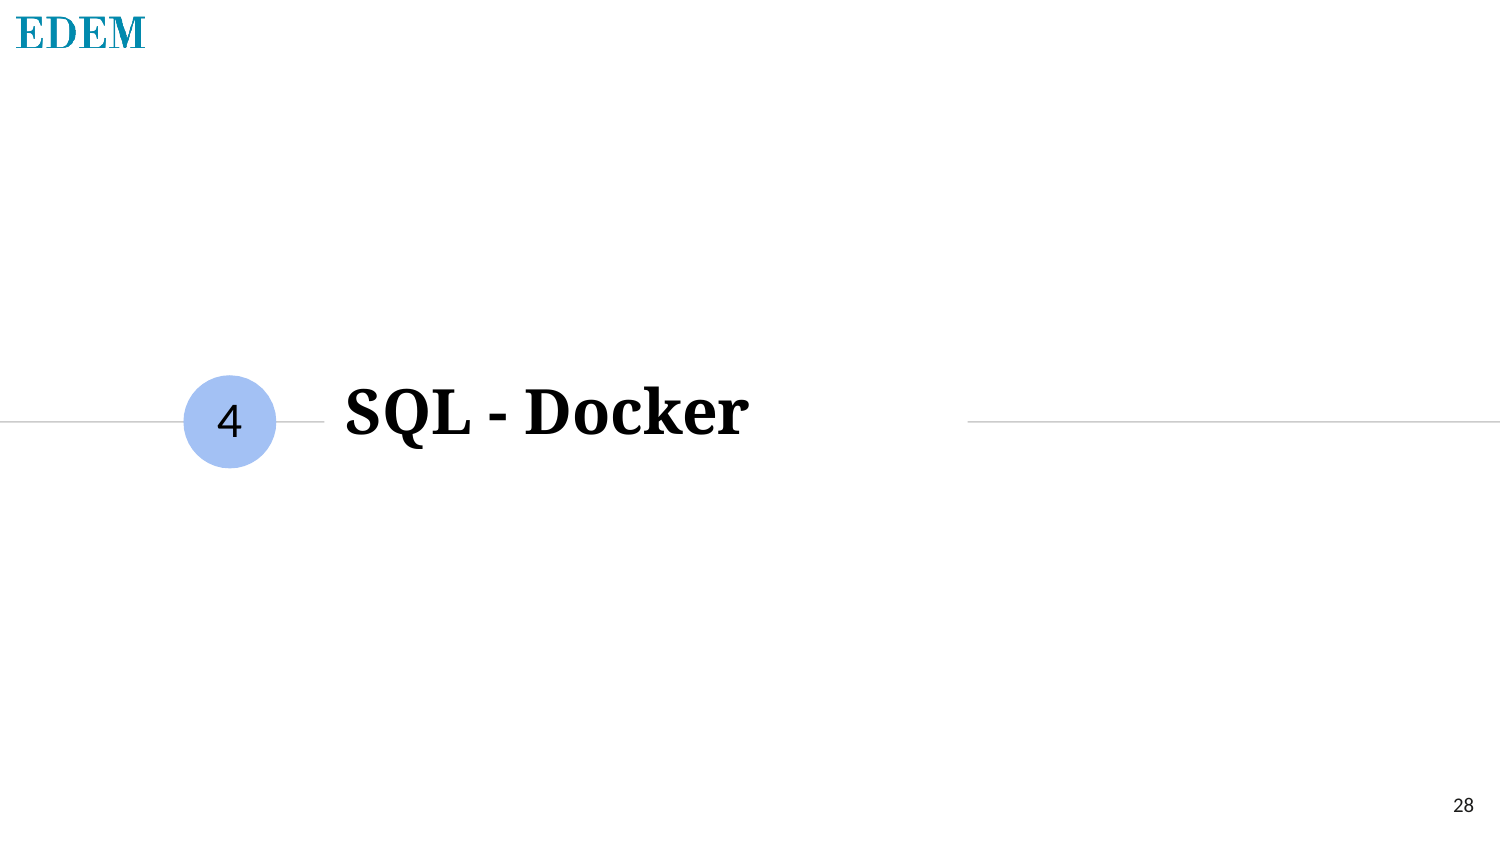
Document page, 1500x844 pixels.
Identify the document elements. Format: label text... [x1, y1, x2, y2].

picture [91, 16, 113, 48]
picture [16, 19, 20, 48]
picture [122, 16, 133, 34]
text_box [0, 375, 325, 469]
title SQL - Docker [343, 370, 945, 523]
slide_number 28 [1446, 794, 1483, 844]
picture [116, 27, 123, 48]
picture [65, 16, 83, 48]
picture [57, 19, 69, 48]
picture [27, 16, 50, 48]
picture [127, 26, 134, 48]
